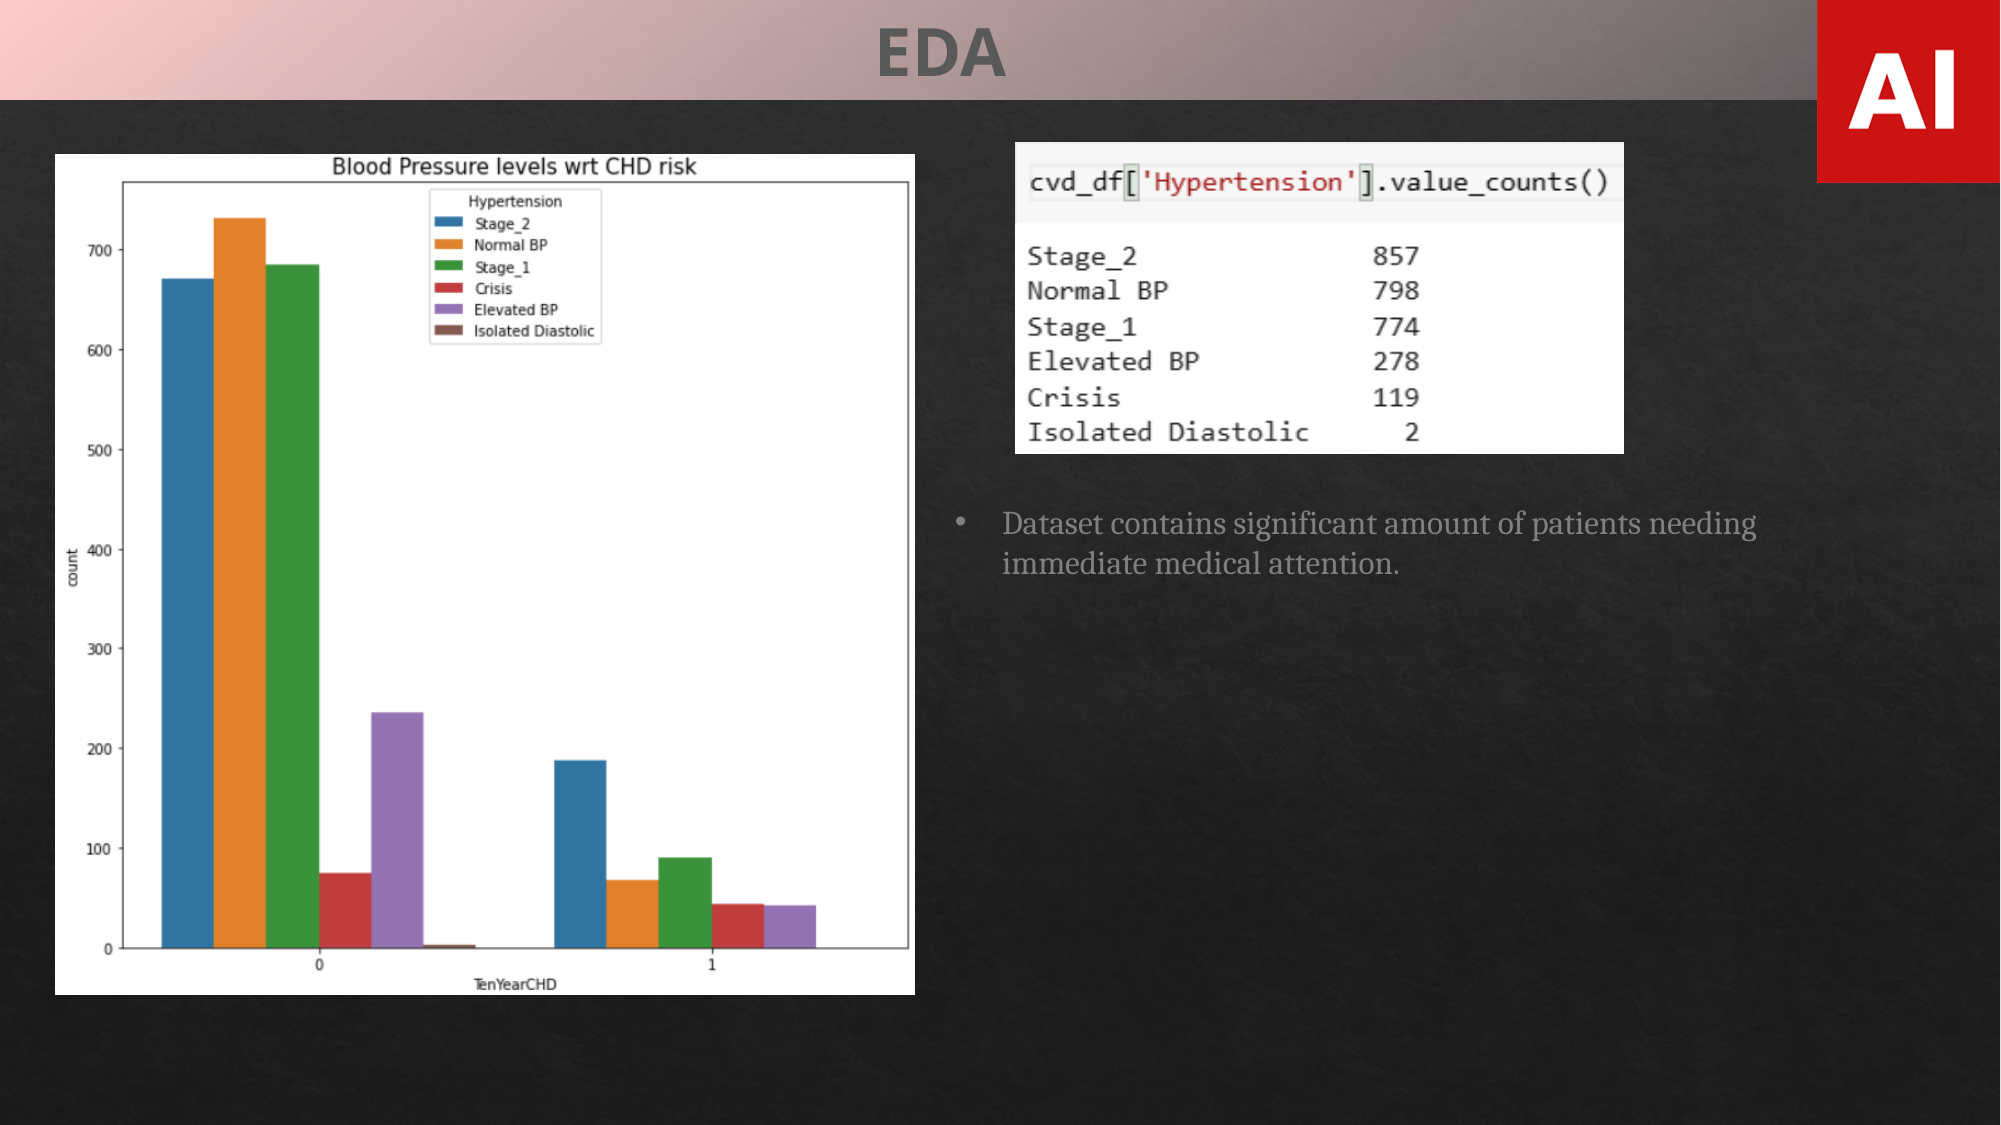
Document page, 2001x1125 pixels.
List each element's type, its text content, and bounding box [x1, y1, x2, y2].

picture [55, 154, 915, 996]
text_box EDA [0, 0, 1811, 101]
picture [1015, 142, 1624, 454]
text_box Dataset contains significant amount of patients needing immediate medical attention. [940, 453, 1900, 589]
picture [1816, 0, 2000, 184]
